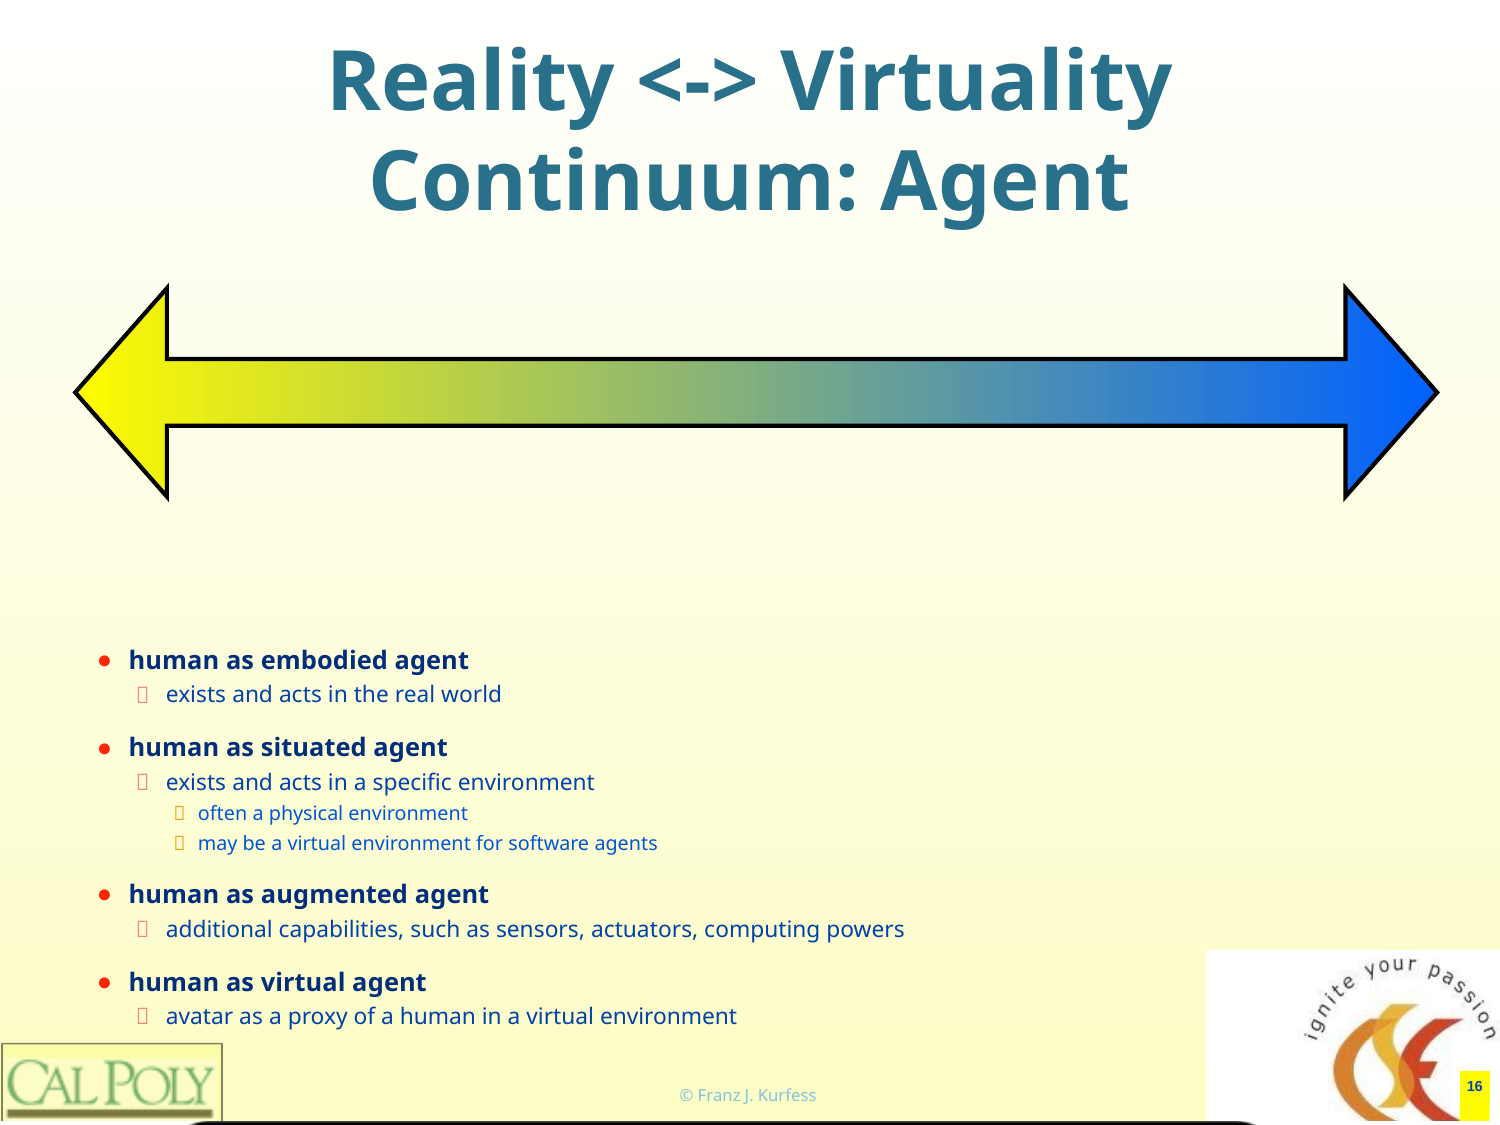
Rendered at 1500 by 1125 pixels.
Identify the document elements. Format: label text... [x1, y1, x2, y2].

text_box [0, 1121, 1499, 1125]
title Reality <-> Virtuality Continuum: Agent [90, 0, 1410, 255]
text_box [75, 288, 1500, 777]
picture [1206, 950, 1500, 1125]
list human as embodied agent exists and acts in the real world human as situated agent exists and acts in a specific environment often a physical environment may be a virtual environment for software agents human as augmented agent additional capabilities, such as sensors, actuators, computing powers human as virtual agent avatar as a proxy of a human in a virtual environment [90, 783, 1410, 1045]
slide_number ‹#› [1459, 1070, 1491, 1120]
